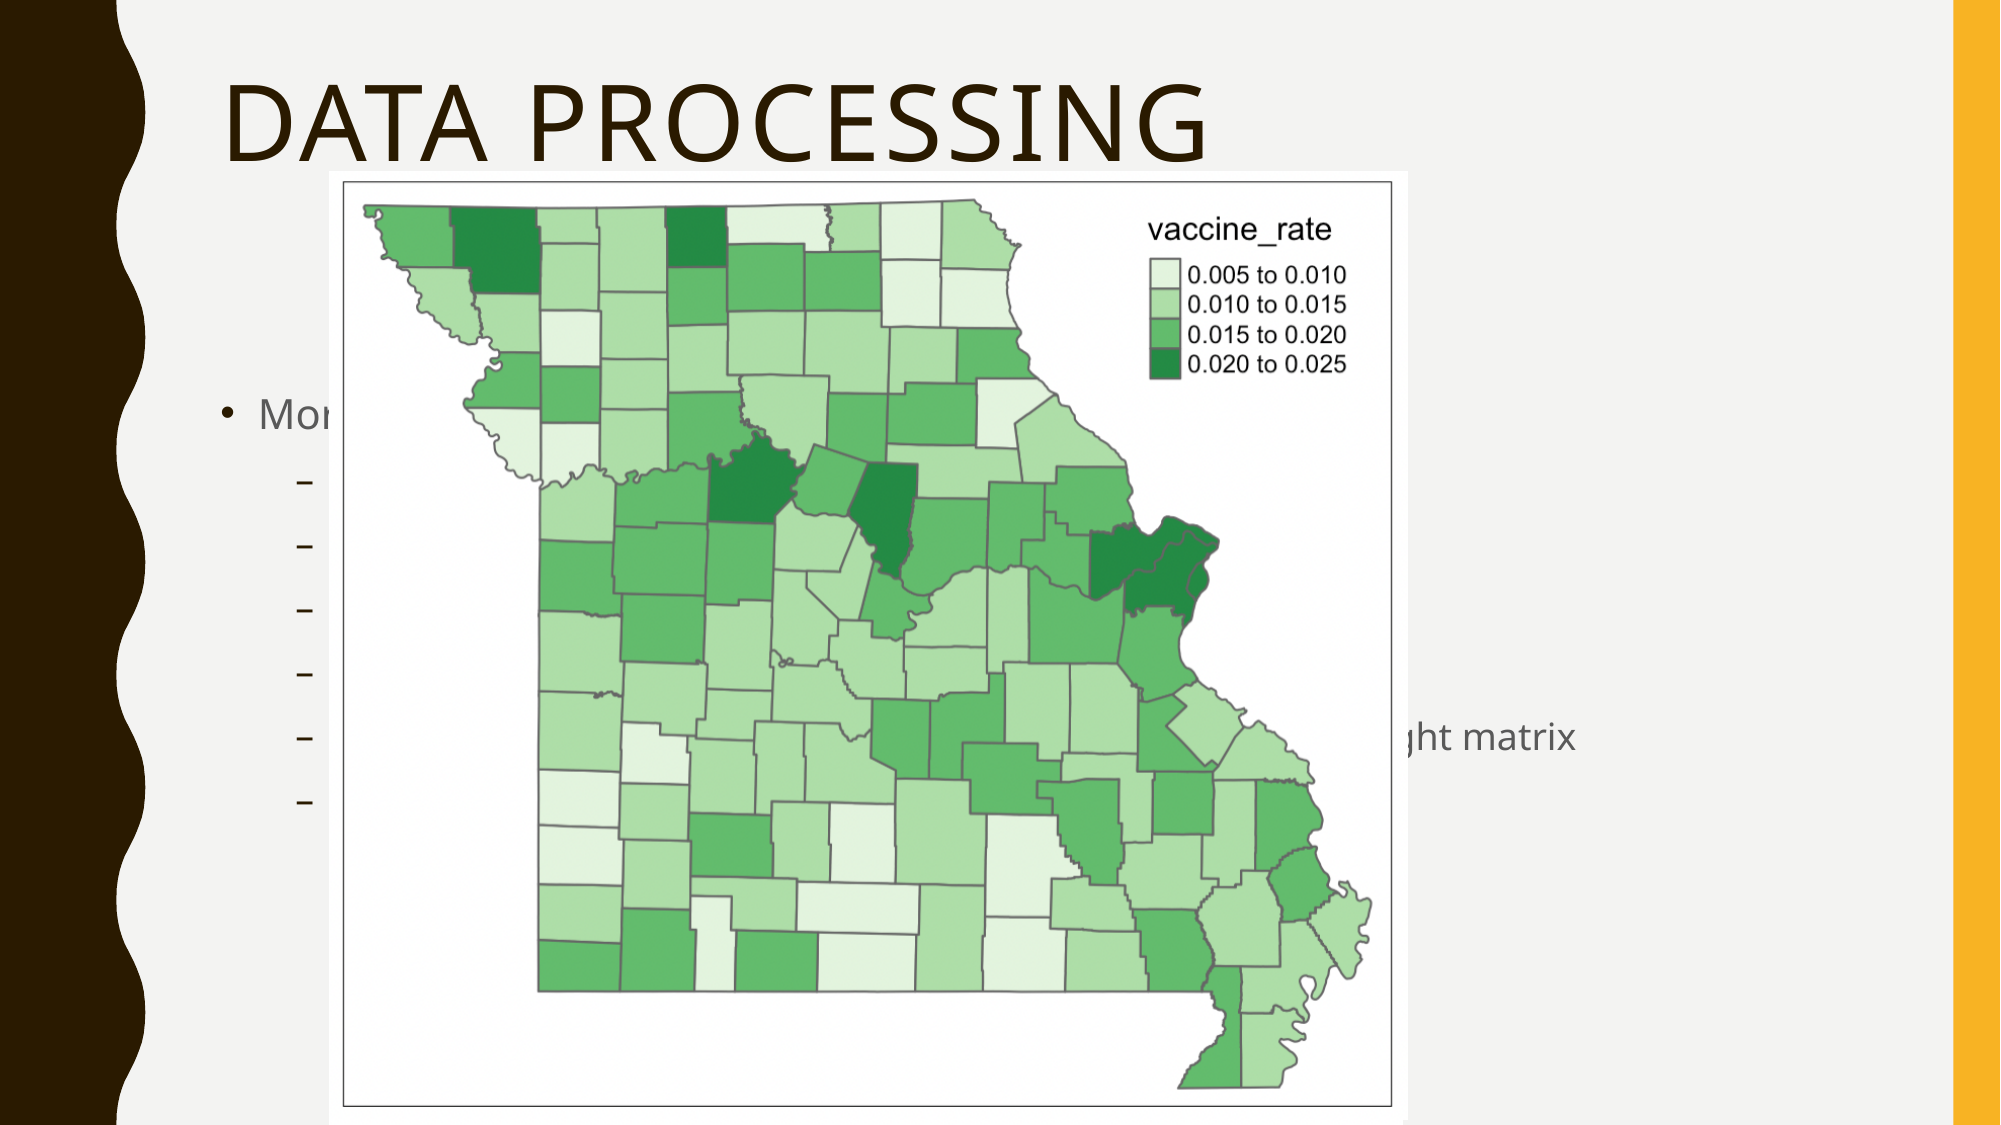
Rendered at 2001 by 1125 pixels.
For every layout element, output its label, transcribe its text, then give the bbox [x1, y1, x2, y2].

list Moran’s I for vaccination rate Change variable name to “County” Merge county_full_vaccine and county_pop by “County” Merge Missouri geometry Convert sf to sp Get distance matrix, weight matrix, and inverse distance weight matrix Compute Moran’s I for each year’s vaccination rate [205, 375, 329, 965]
title Data processing [205, 62, 1875, 308]
picture [329, 171, 1408, 1125]
list Moran’s I for vaccination rate Change variable name to “County” Merge county_full_vaccine and county_pop by “County” Merge Missouri geometry Convert sf to sp Get distance matrix, weight matrix, and inverse distance weight matrix Compute Moran’s I for each year’s vaccination rate [1408, 375, 1875, 965]
